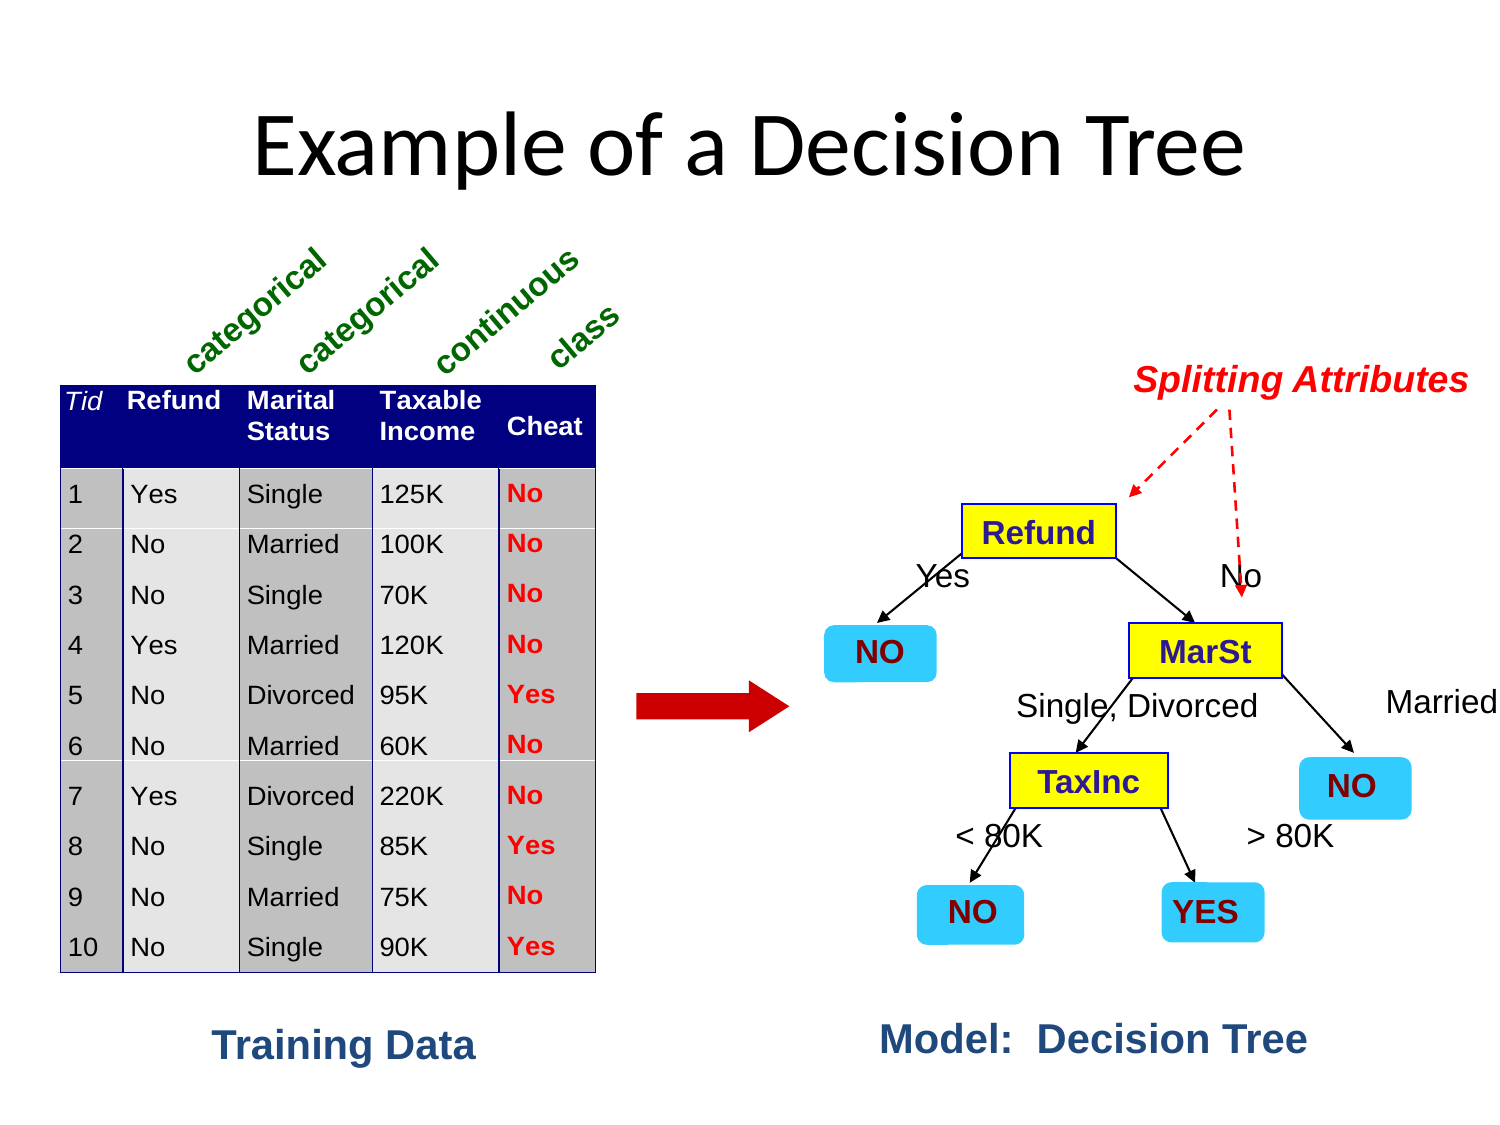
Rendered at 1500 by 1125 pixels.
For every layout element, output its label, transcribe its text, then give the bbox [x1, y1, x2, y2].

text_box TaxInc [1009, 752, 1169, 808]
text_box < 80K [827, 806, 1059, 862]
text_box [1234, 584, 1248, 598]
text_box Refund [961, 503, 1116, 559]
text_box MarSt [1128, 622, 1282, 677]
text_box > 80K [1119, 806, 1350, 862]
text_box [917, 938, 1024, 945]
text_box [49, 282, 639, 990]
text_box NO [876, 882, 1069, 938]
text_box [969, 862, 983, 882]
text_box [1075, 732, 1092, 752]
text_box [643, 682, 788, 731]
text_box NO [1255, 757, 1448, 813]
text_box [1331, 728, 1354, 753]
text_box [826, 678, 888, 683]
text_box [1350, 813, 1411, 820]
text_box Yes [787, 546, 985, 602]
text_box [1128, 484, 1143, 498]
text_box Splitting Attributes [1005, 347, 1485, 408]
text_box [1184, 862, 1196, 882]
text_box Single, Divorced [888, 677, 1274, 732]
text_box [1163, 885, 1265, 943]
text_box Training Data [137, 1019, 550, 1075]
text_box YES [1149, 882, 1262, 938]
text_box No [1092, 546, 1278, 602]
title Example of a Decision Tree [75, 45, 1425, 233]
text_box [877, 602, 903, 622]
text_box [1169, 602, 1195, 622]
text_box Model: Decision Tree [837, 1014, 1350, 1070]
text_box Married [1257, 672, 1500, 728]
text_box NO [783, 622, 976, 678]
